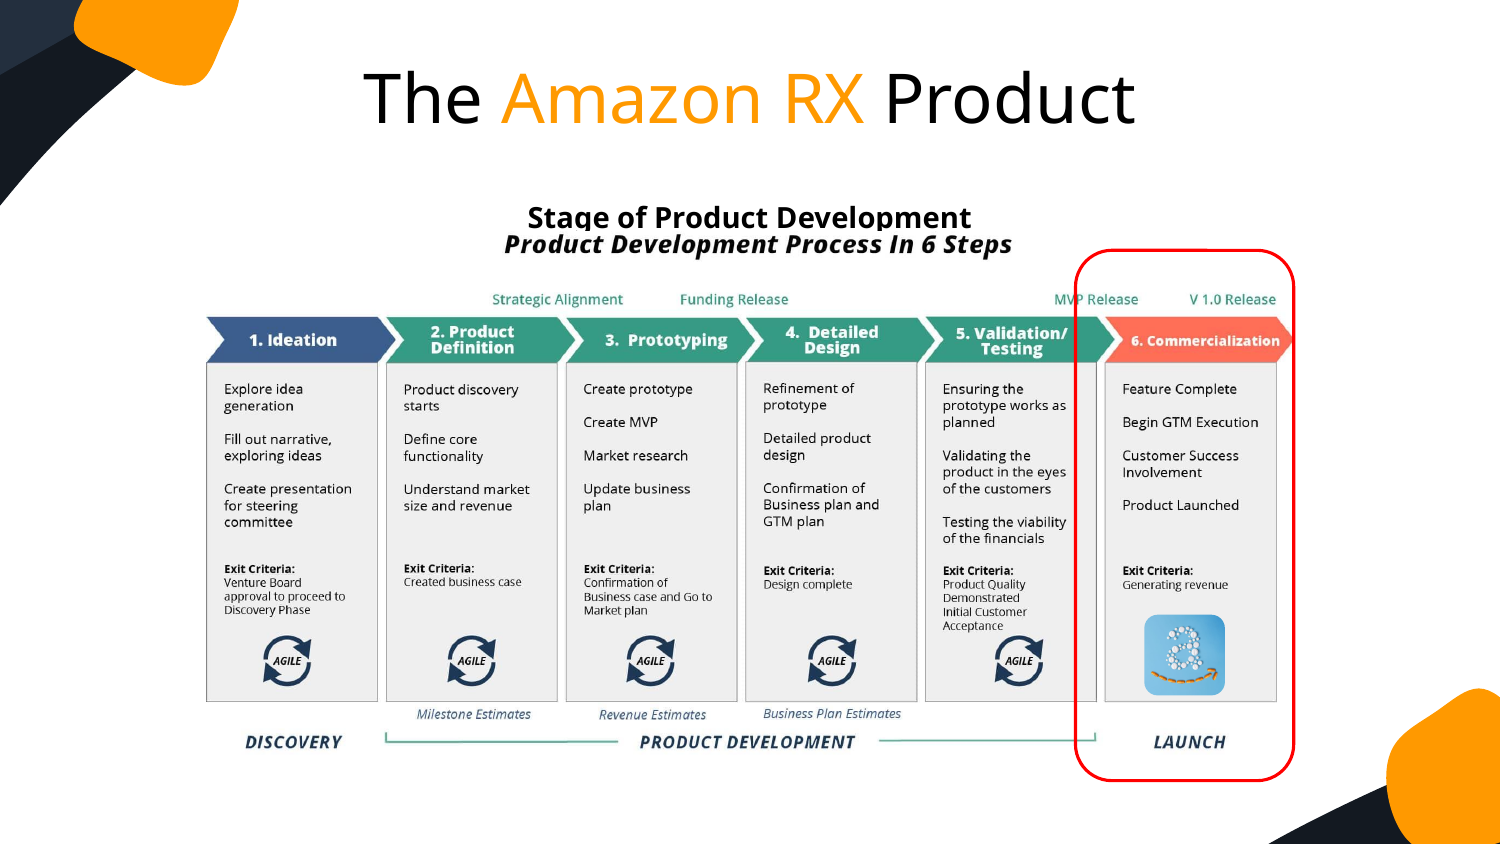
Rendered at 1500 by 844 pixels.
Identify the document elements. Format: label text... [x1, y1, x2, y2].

text_box [1386, 688, 1500, 844]
text_box [1268, 785, 1410, 844]
picture [205, 231, 1294, 755]
text_box Stage of Product Development [340, 183, 1323, 240]
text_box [0, 0, 336, 519]
text_box [1080, 762, 1290, 781]
text_box The Amazon RX Product [340, 49, 1323, 143]
